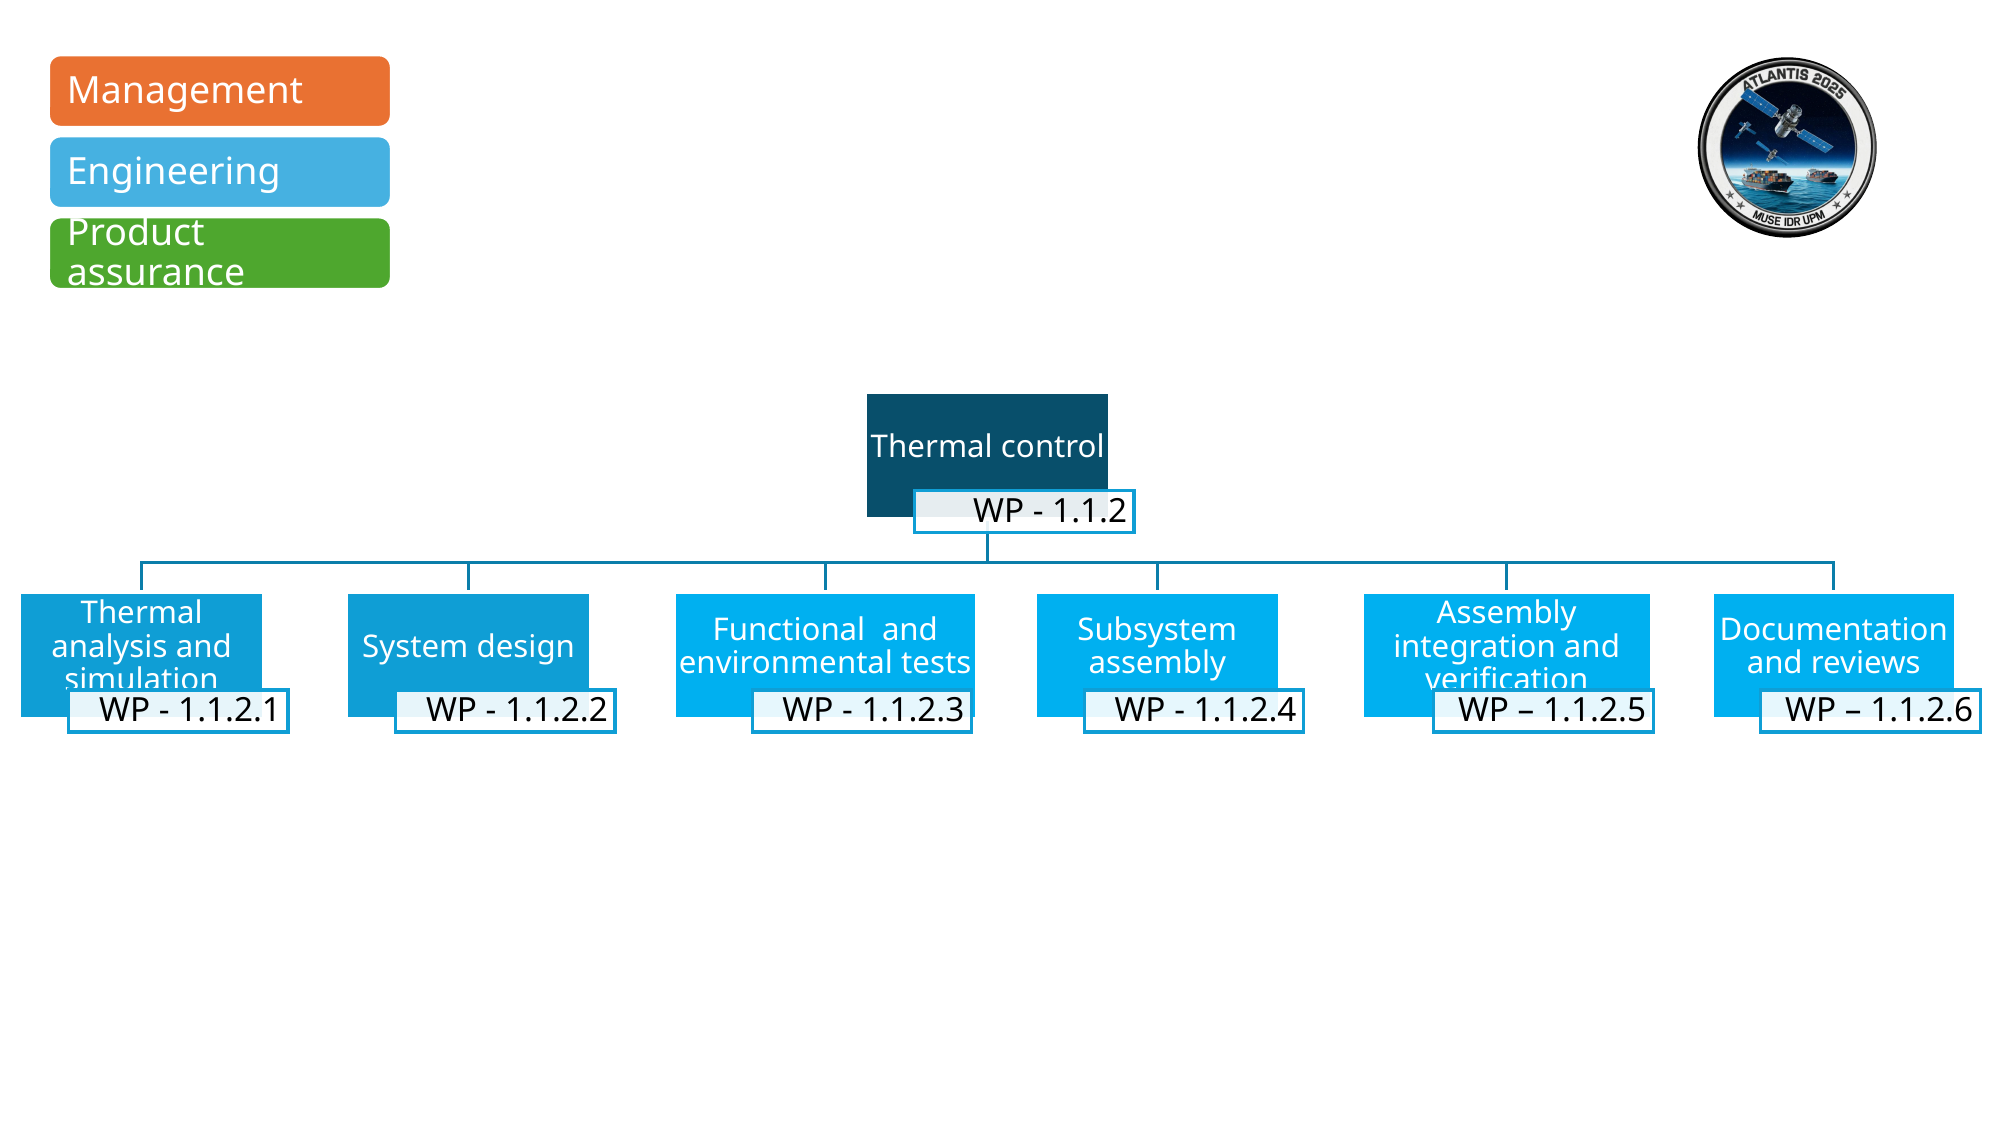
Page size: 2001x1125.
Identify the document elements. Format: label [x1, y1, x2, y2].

text_box [47, 42, 392, 302]
text_box [0, 0, 2000, 1125]
picture [1697, 56, 1878, 239]
